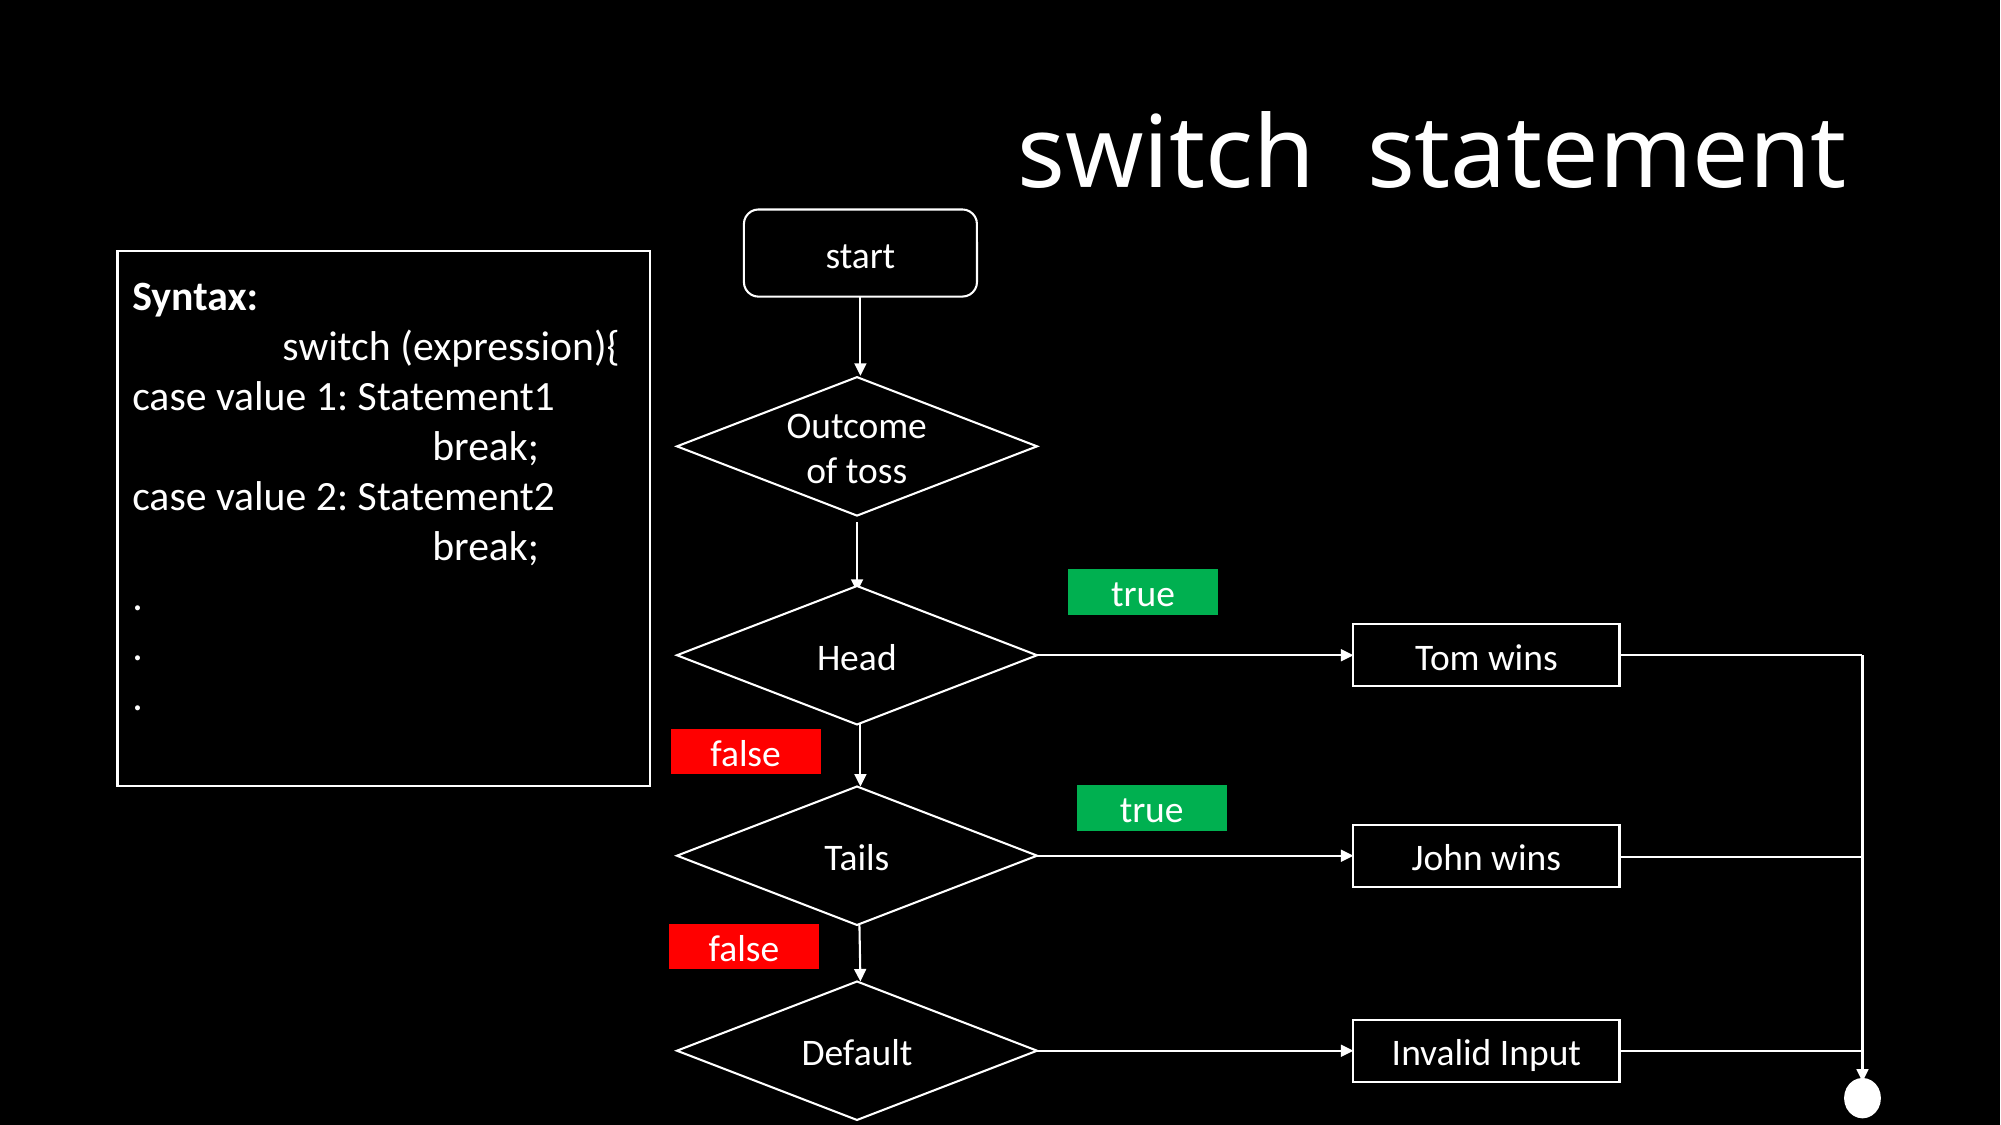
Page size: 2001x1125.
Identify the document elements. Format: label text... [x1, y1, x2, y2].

text_box John wins [1352, 824, 1621, 888]
title switch statement [137, 59, 1863, 252]
text_box Syntax: switch (expression){ case value 1: Statement1 break; case value 2: Statement2 break; . . . [116, 250, 651, 787]
text_box [1844, 1078, 1881, 1119]
text_box Invalid Input [1352, 1019, 1621, 1083]
text_box true [1068, 569, 1218, 615]
text_box false [671, 729, 821, 774]
text_box Tails [674, 785, 1039, 927]
text_box Outcome of toss [674, 376, 1040, 517]
text_box Head [674, 585, 1038, 726]
text_box Default [674, 980, 1039, 1122]
text_box true [1077, 785, 1227, 831]
text_box start [742, 208, 979, 298]
text_box Tom wins [1352, 623, 1621, 687]
text_box false [669, 924, 819, 969]
